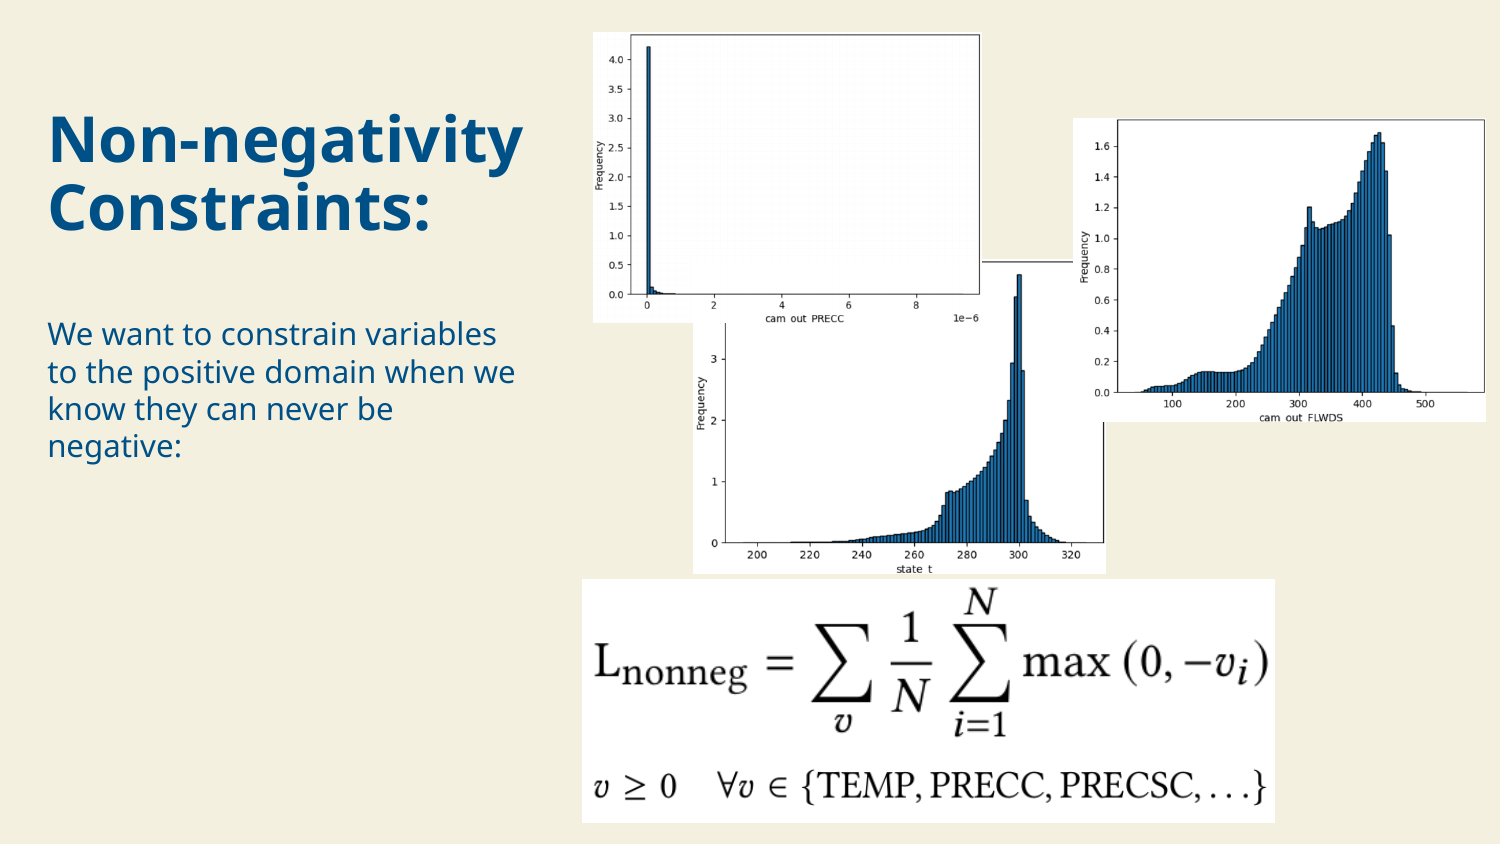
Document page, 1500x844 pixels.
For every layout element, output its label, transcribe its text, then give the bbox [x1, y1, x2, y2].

list We want to constrain variables to the positive domain when we know they can never be negative: [32, 299, 550, 740]
picture [582, 579, 1275, 823]
title Non-negativity Constraints: [32, 70, 573, 260]
picture [593, 31, 1486, 575]
